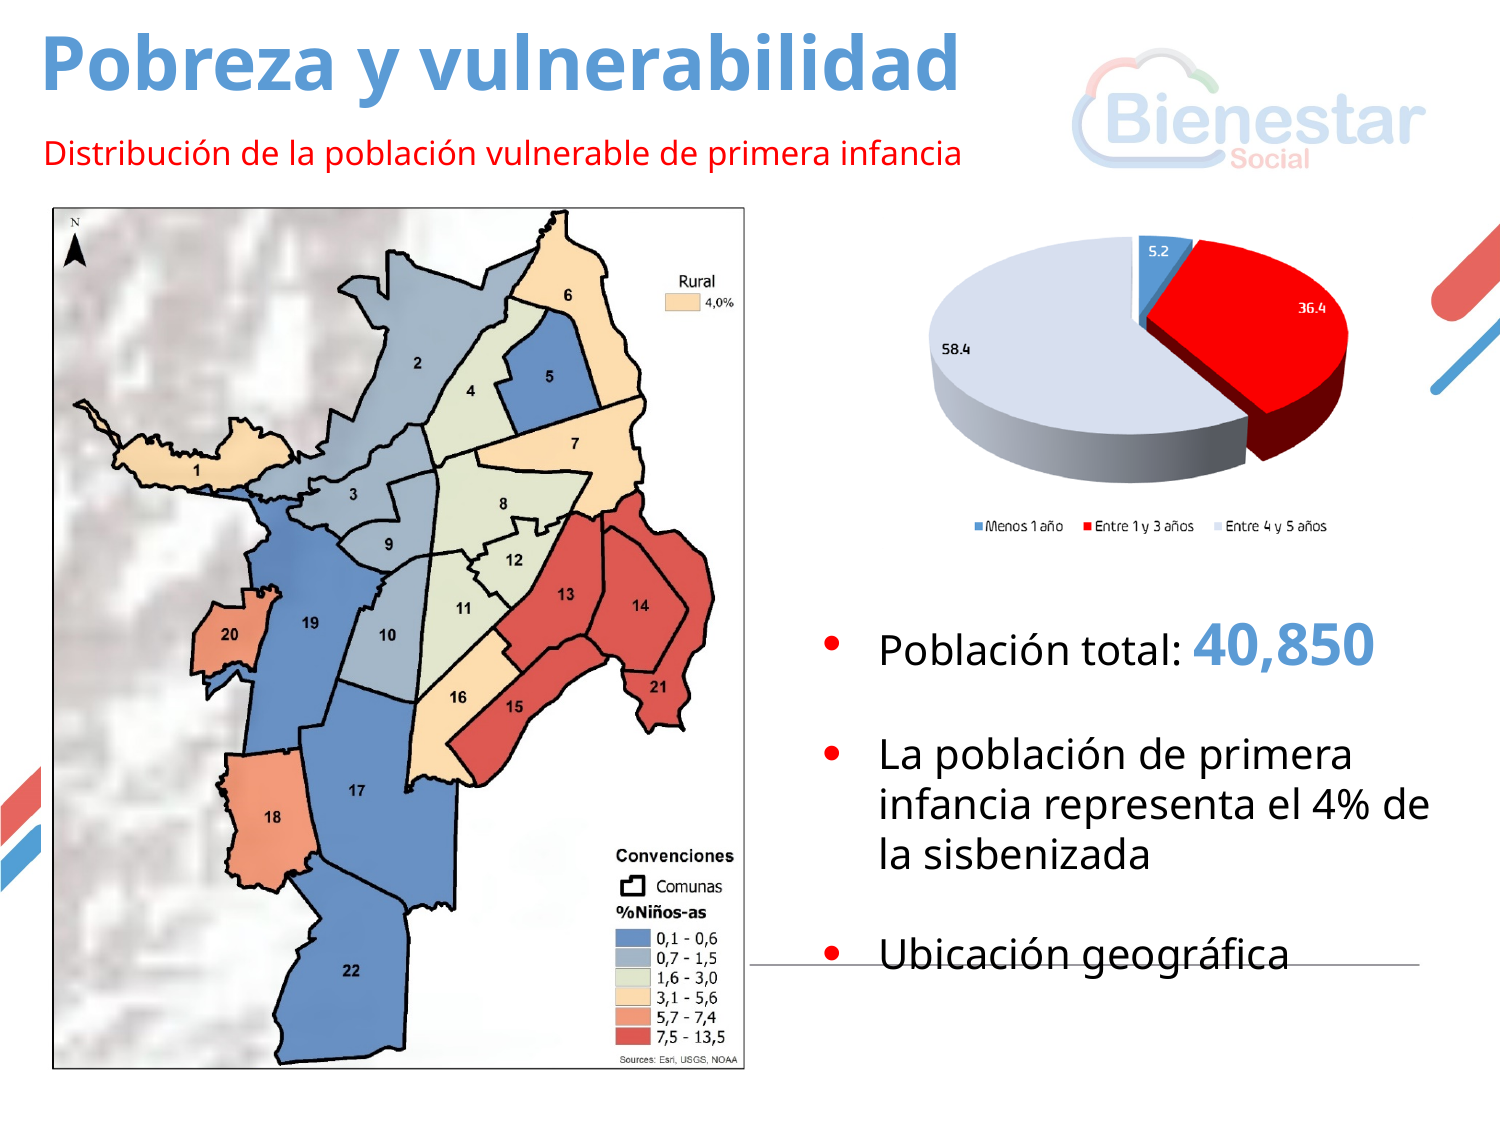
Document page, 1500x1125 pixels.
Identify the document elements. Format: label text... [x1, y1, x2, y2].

text_box Población total: 40,850 La población de primera infancia representa el 4% de la sisbenizada Ubicación geográfica [807, 600, 1455, 966]
text_box Pobreza y vulnerabilidad [24, 0, 1033, 126]
picture [0, 0, 1500, 1125]
text_box Distribución de la población vulnerable de primera infancia [28, 125, 1017, 180]
